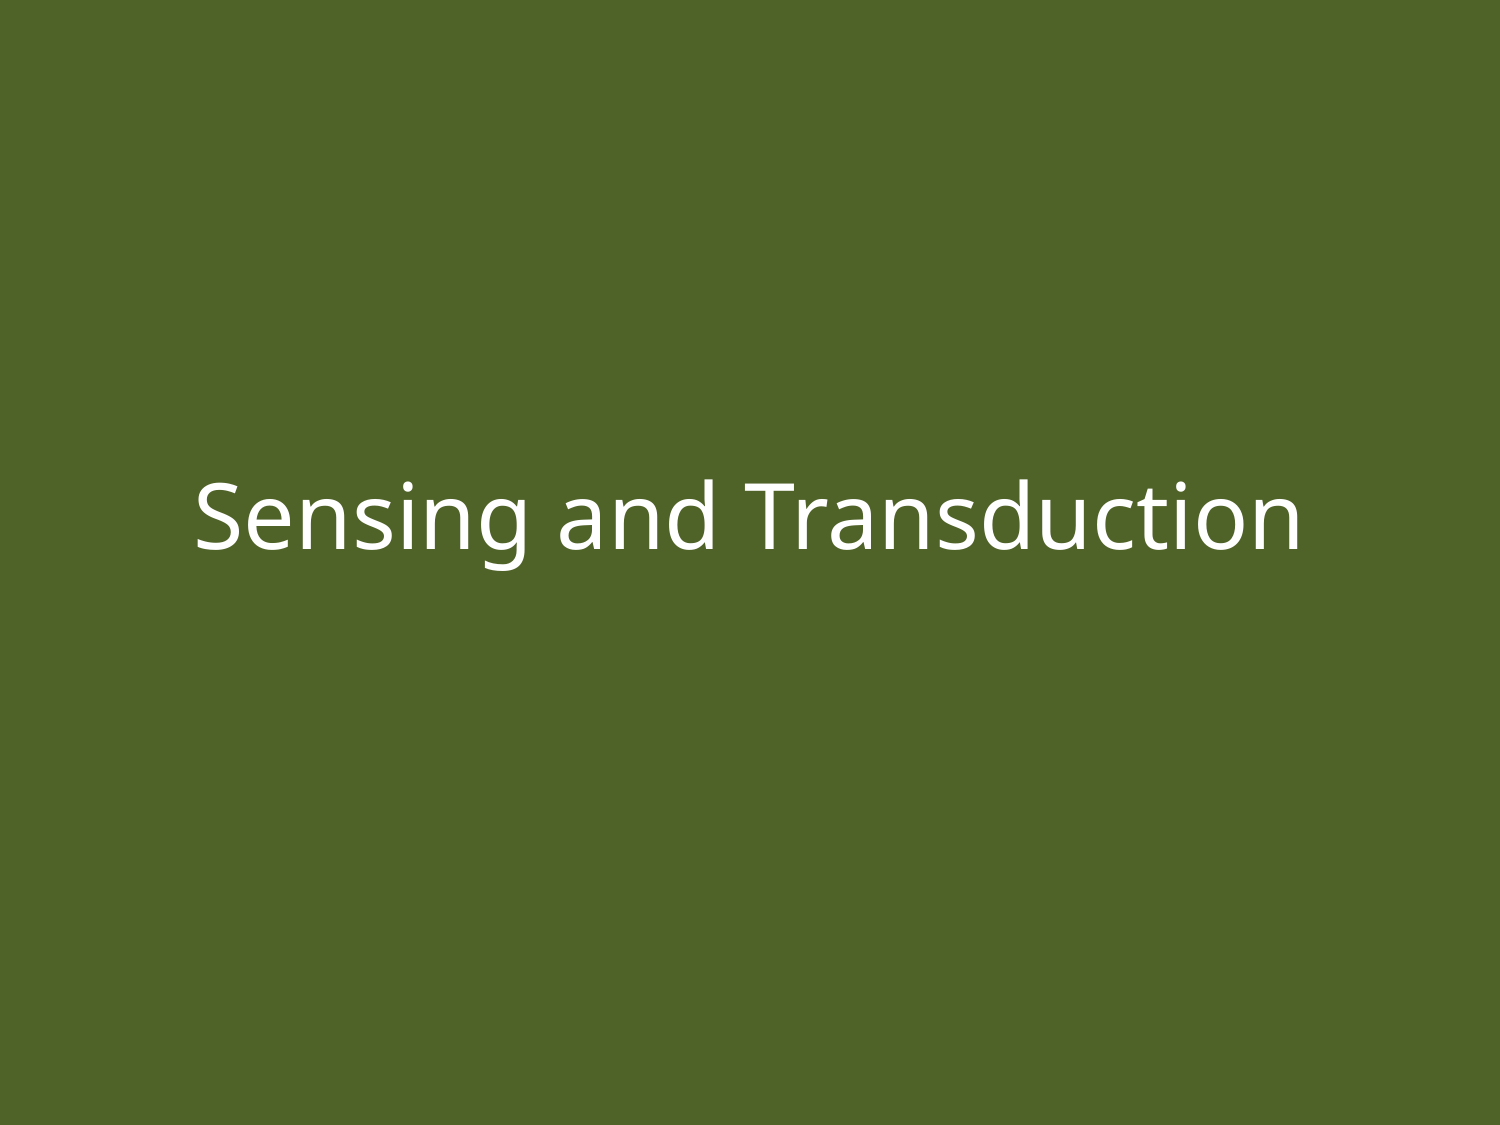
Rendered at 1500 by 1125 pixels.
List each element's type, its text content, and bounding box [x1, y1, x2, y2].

title Sensing and Transduction [112, 262, 1388, 763]
